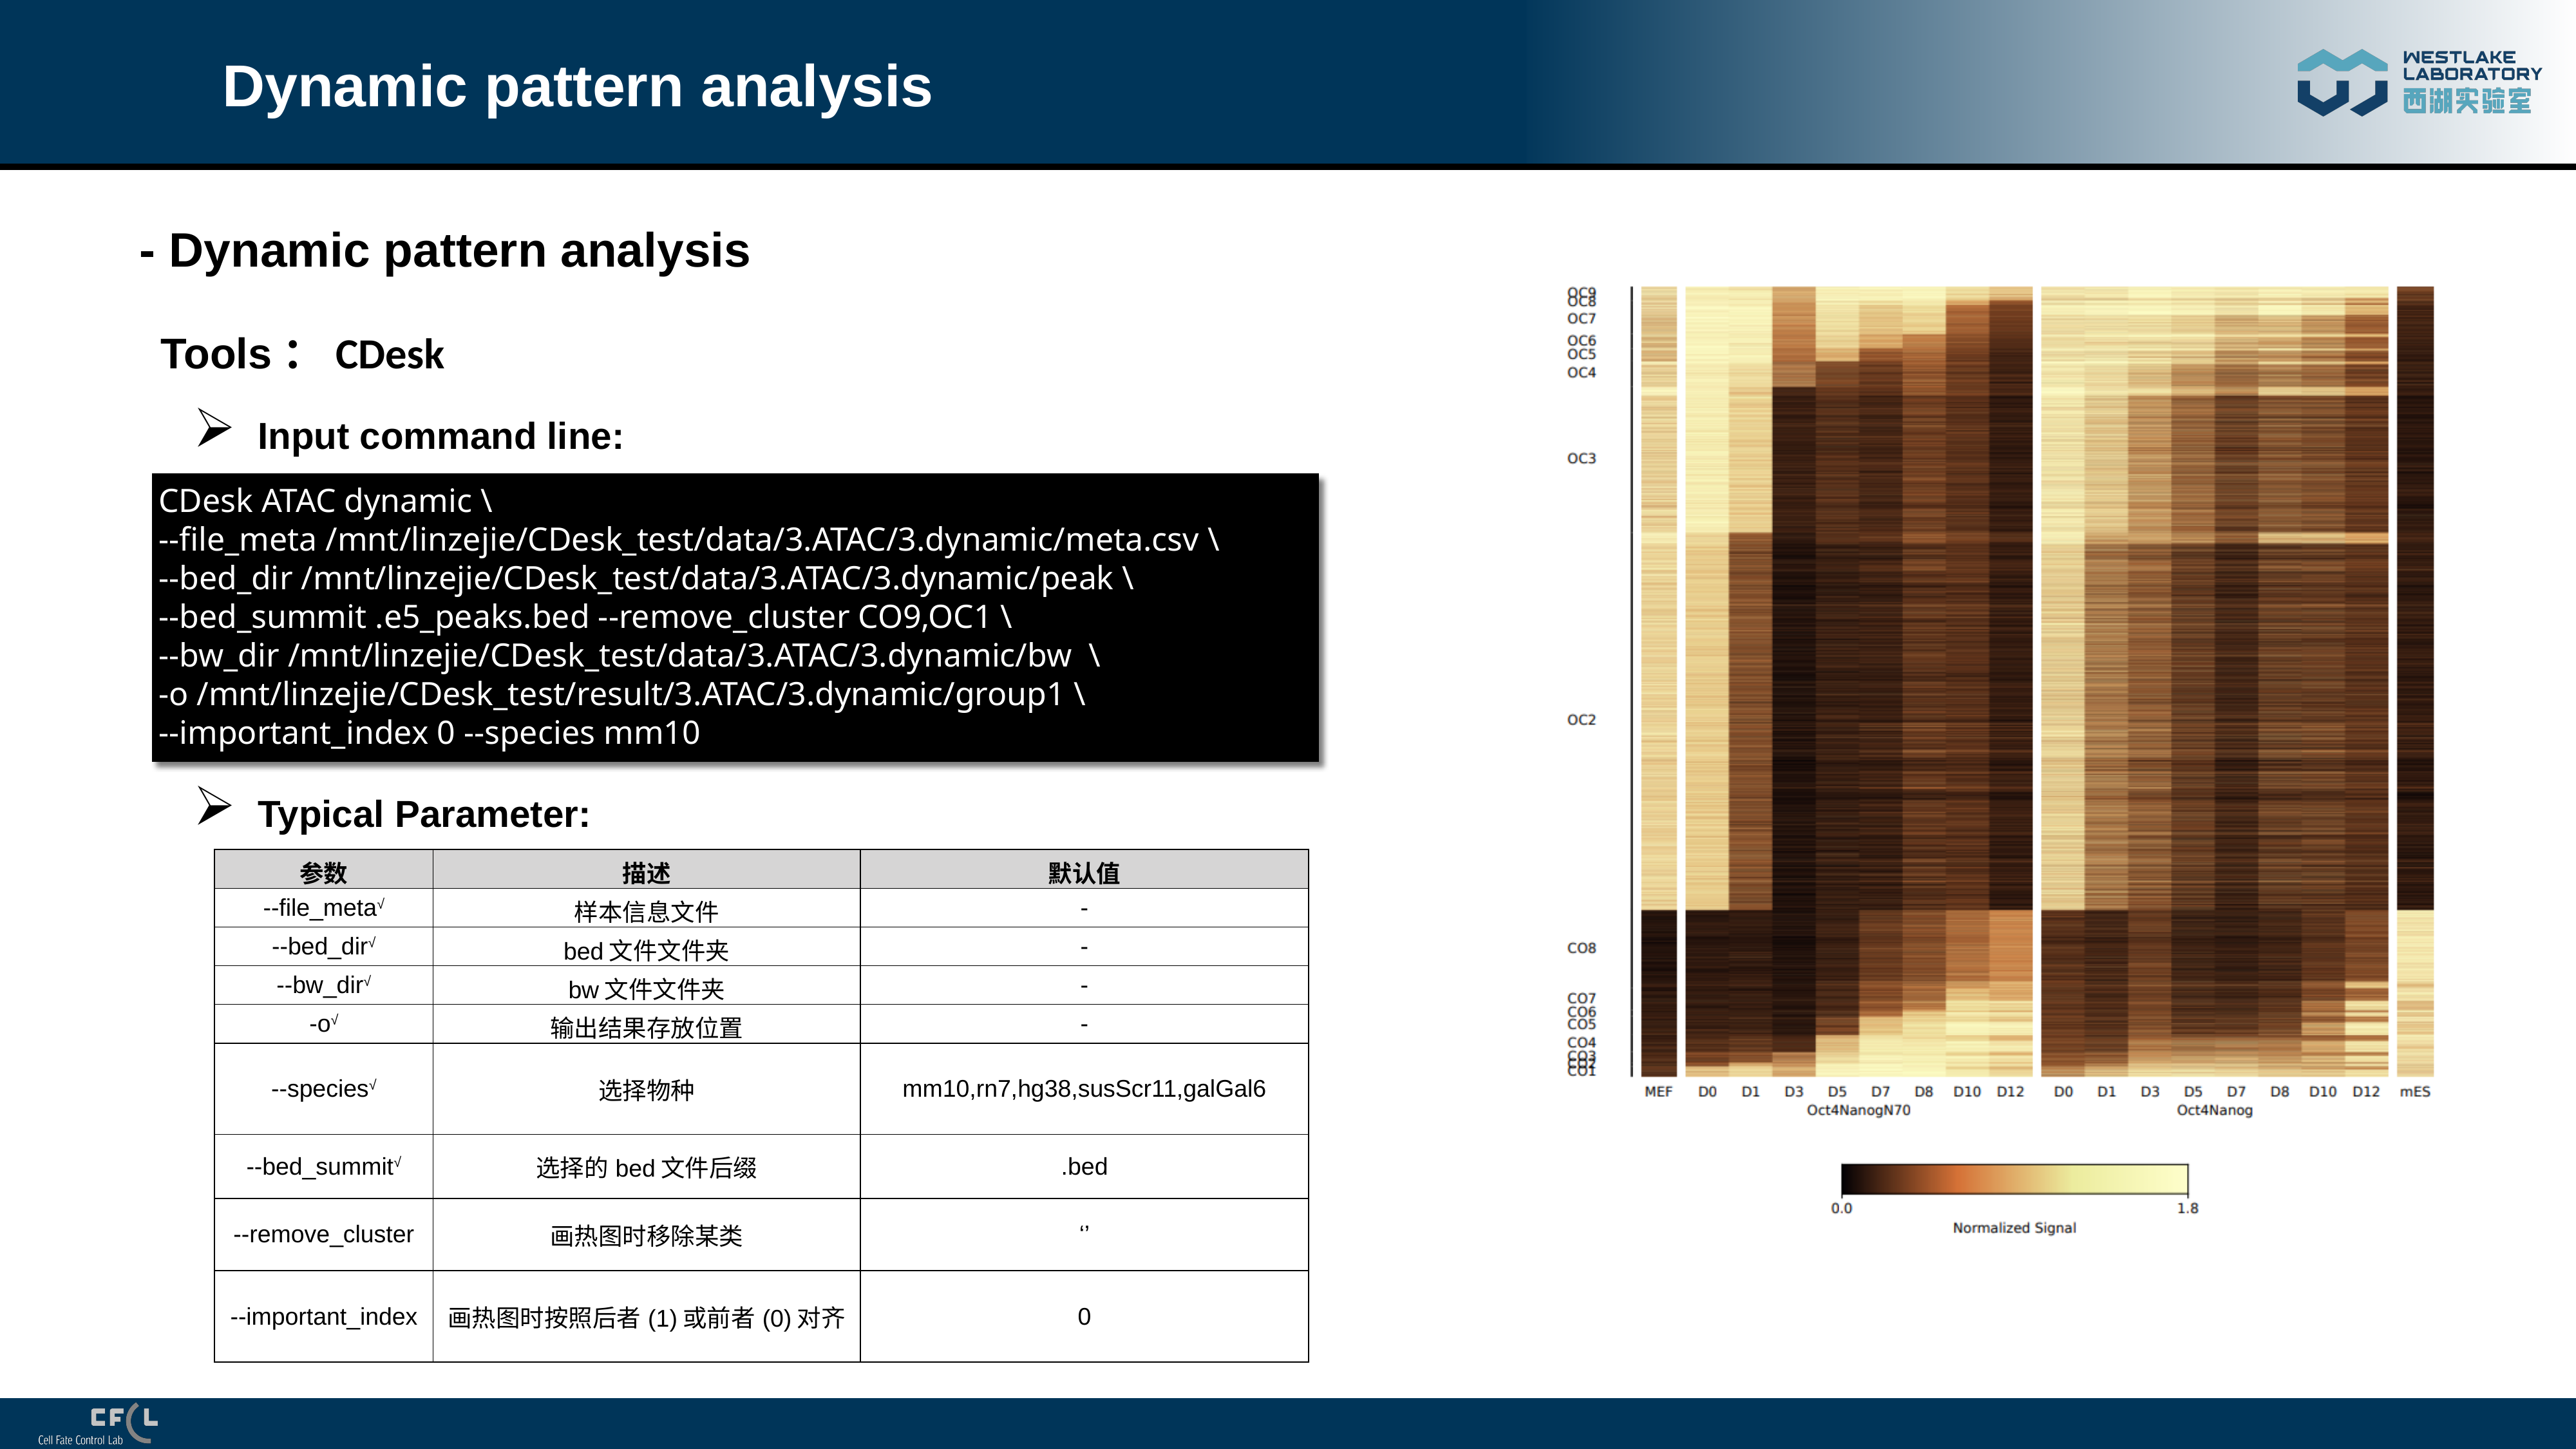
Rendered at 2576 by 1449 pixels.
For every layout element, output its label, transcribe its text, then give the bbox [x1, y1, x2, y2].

picture [1567, 279, 2445, 1242]
table_cell mm10,rn7,hg38,susScr11,galGal6 [861, 1044, 1308, 1134]
table_cell 画热图时移除某类 [433, 1199, 860, 1270]
table_cell --file_meta√ [215, 889, 433, 927]
text_box CDesk ATAC dynamic \ --file_meta /mnt/linzejie/CDesk_test/data/3.ATAC/3.dynamic/meta.csv \ --bed_dir /mnt/linzejie/CDesk_test/data/3.ATAC/3.dynamic/peak \ --bed_summit .e5_peaks.bed --remove_cluster CO9,OC1 \ --bw_dir /mnt/linzejie/CDesk_test/data/3.ATAC/3.dynamic/bw \ -o /mnt/linzejie/CDesk_test/result/3.ATAC/3.dynamic/group1 \ --important_index 0 --species mm10 [153, 474, 1318, 761]
table_cell 选择物种 [433, 1044, 860, 1134]
text_box Input command line: [185, 390, 830, 478]
table_cell - [861, 1005, 1308, 1043]
picture [2362, 49, 2543, 117]
table_cell 0 [861, 1271, 1308, 1361]
table_cell --bed_dir√ [215, 927, 433, 965]
table_cell .bed [861, 1135, 1308, 1198]
table_cell --bed_summit√ [215, 1135, 433, 1198]
table_cell bed文件文件夹 [433, 927, 860, 965]
table_cell 输出结果存放位置 [433, 1005, 860, 1043]
text_box Typical Parameter: [185, 769, 830, 857]
table_cell --remove_cluster [215, 1199, 433, 1270]
table_cell - [861, 889, 1308, 927]
table_header 参数 [215, 850, 433, 888]
table_cell 画热图时按照后者(1)或前者(0)对齐 [433, 1271, 860, 1361]
table_header 默认值 [861, 850, 1308, 888]
table_cell 选择的bed文件后缀 [433, 1135, 860, 1198]
table_cell -o√ [215, 1005, 433, 1043]
picture [39, 1402, 158, 1444]
table_cell 样本信息文件 [433, 889, 860, 927]
title Dynamic pattern analysis [214, 0, 2362, 167]
table_cell - [861, 927, 1308, 965]
table_cell bw文件文件夹 [433, 966, 860, 1004]
table_cell --important_index [215, 1271, 433, 1361]
table_cell --bw_dir√ [215, 966, 433, 1004]
table_cell - [861, 966, 1308, 1004]
table_cell ‘’ [861, 1199, 1308, 1270]
table_cell --species√ [215, 1044, 433, 1134]
table_header 描述 [433, 850, 860, 888]
list - Dynamic pattern analysis [131, 193, 813, 303]
text_box Tools：CDesk [153, 318, 1567, 385]
